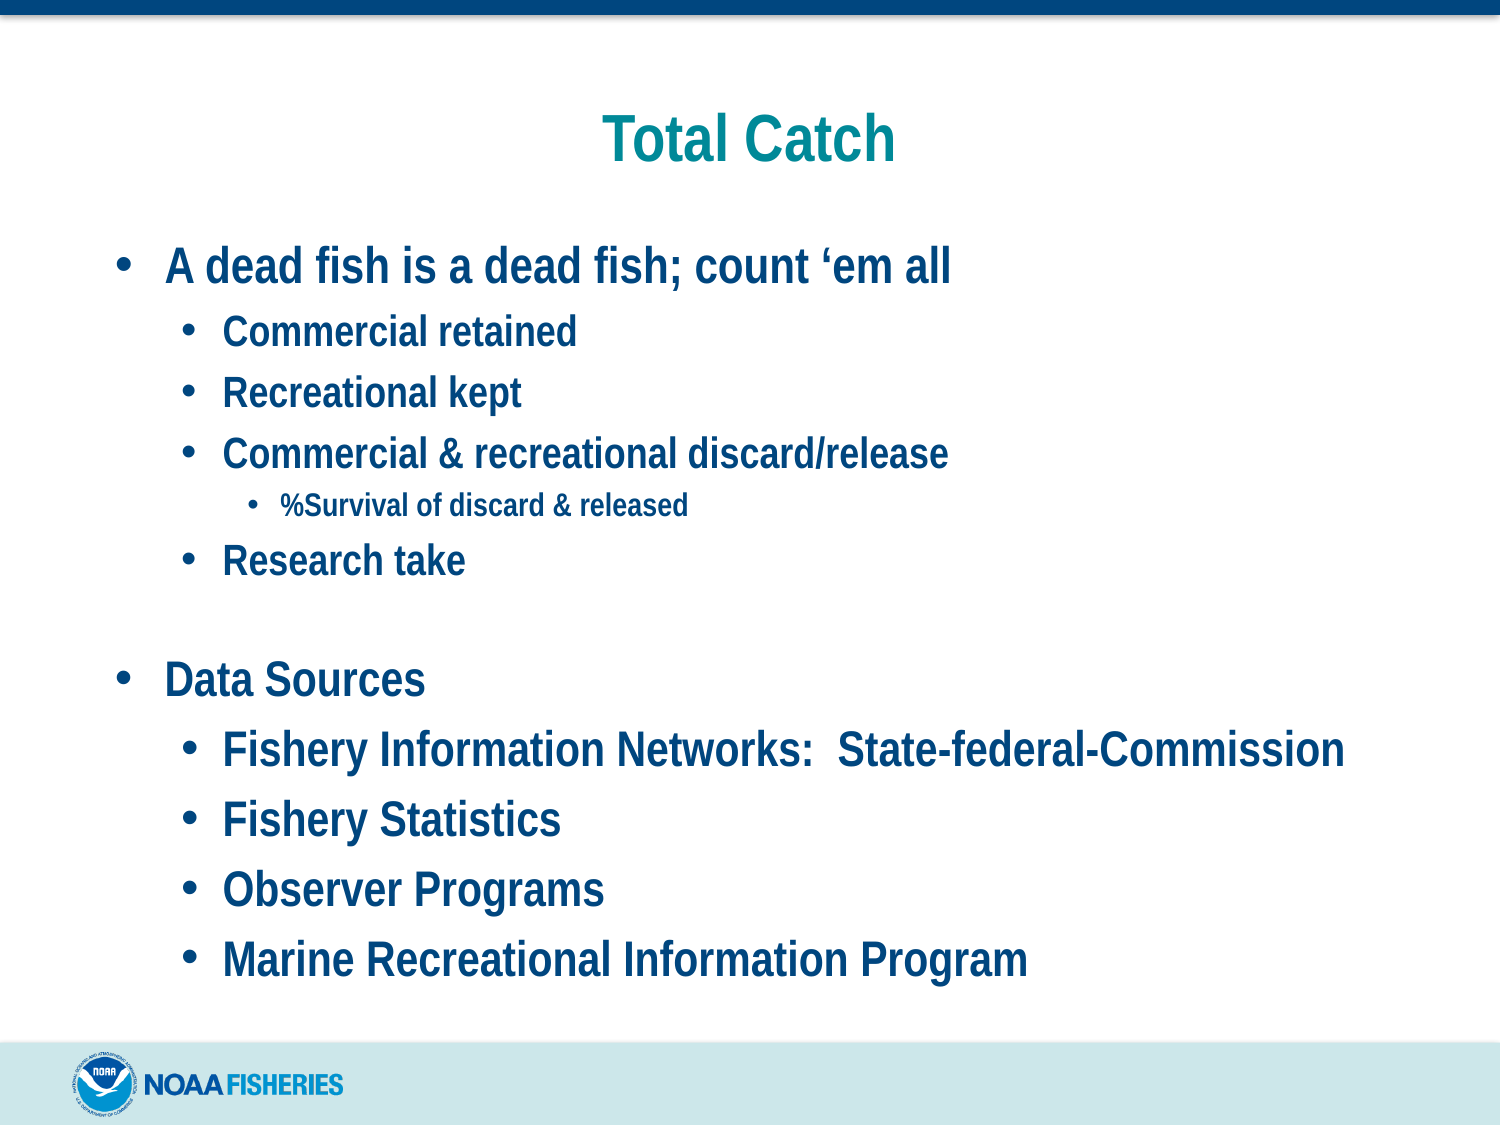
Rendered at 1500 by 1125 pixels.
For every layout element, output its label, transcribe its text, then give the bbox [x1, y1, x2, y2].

list A dead fish is a dead fish; count ‘em all Commercial retained Recreational kept Commercial & recreational discard/release %Survival of discard & released Research take Data Sources Fishery Information Networks: State-federal-Commission Fishery Statistics Observer Programs Marine Recreational Information Program [99, 224, 1375, 1025]
picture [72, 1052, 343, 1117]
picture [335, 1078, 343, 1085]
title Total Catch [0, 87, 1500, 174]
